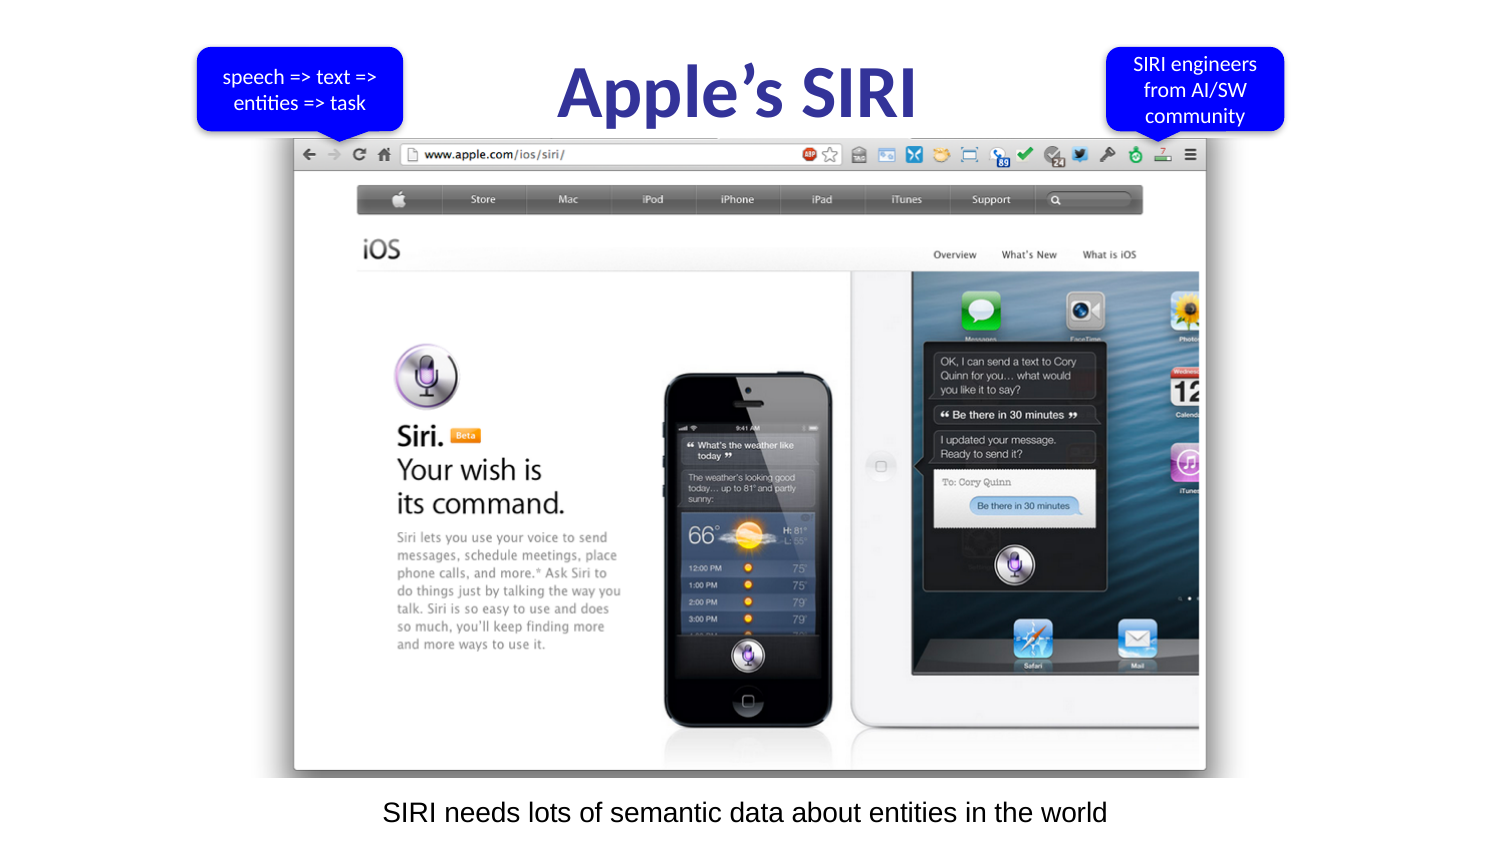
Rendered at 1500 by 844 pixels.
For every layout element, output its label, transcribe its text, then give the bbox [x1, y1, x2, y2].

text_box SIRI needs lots of semantic data about entities in the world [290, 787, 1200, 836]
text_box speech => text => entities => task [196, 46, 404, 136]
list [243, 138, 1257, 779]
title Apple’s SIRI [63, 24, 1414, 150]
text_box SIRI engineers from AI/SW community [1106, 46, 1285, 136]
